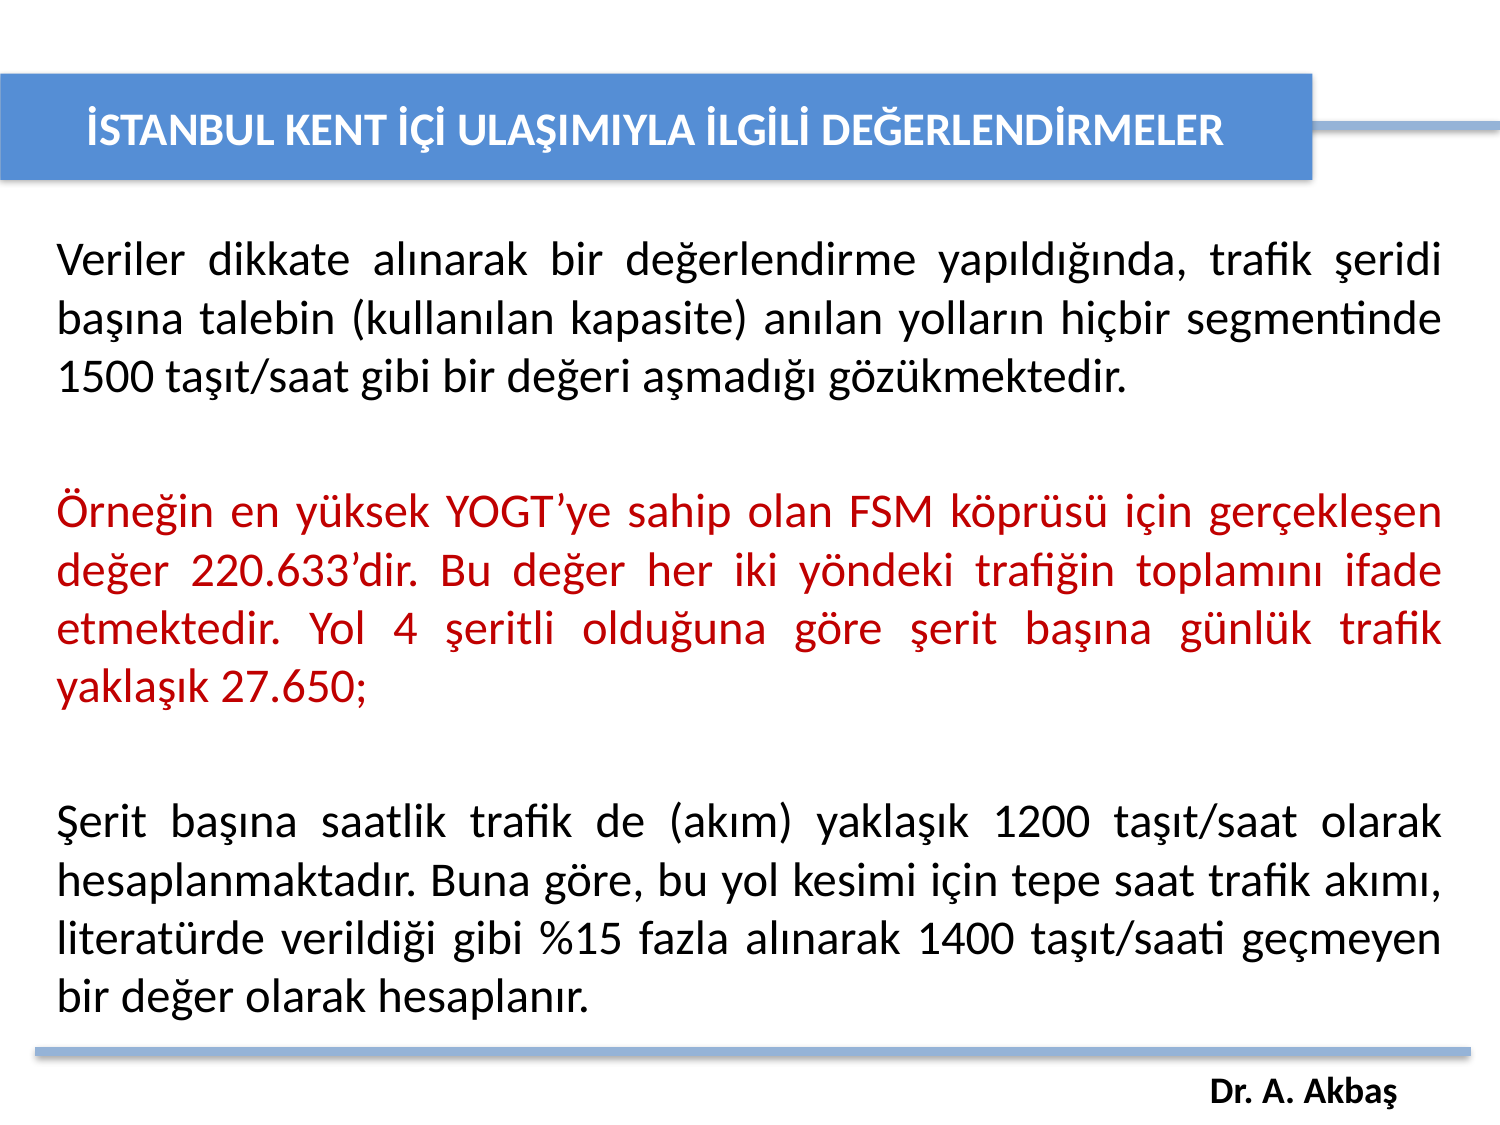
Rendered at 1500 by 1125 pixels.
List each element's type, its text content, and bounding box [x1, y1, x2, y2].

title İSTANBUL KENT İÇİ ULAŞIMIYLA İLGİLİ DEĞERLENDİRMELER [0, 73, 1313, 180]
list Veriler dikkate alınarak bir değerlendirme yapıldığında, trafik şeridi başına talebin (kullanılan kapasite) anılan yolların hiçbir segmentinde 1500 taşıt/saat gibi bir değeri aşmadığı gözükmektedir. Örneğin en yüksek YOGT’ye sahip olan FSM köprüsü için gerçekleşen değer 220.633’dir. Bu değer her iki yöndeki trafiğin toplamını ifade etmektedir. Yol 4 şeritli olduğuna göre şerit başına günlük trafik yaklaşık 27.650; Şerit başına saatlik trafik de (akım) yaklaşık 1200 taşıt/saat olarak hesaplanmaktadır. Buna göre, bu yol kesimi için tepe saat trafik akımı, literatürde verildiği gibi %15 fazla alınarak 1400 taşıt/saati geçmeyen bir değer olarak hesaplanır. [41, 219, 1459, 1035]
text_box Dr. A. Akbaş [1195, 1058, 1500, 1119]
